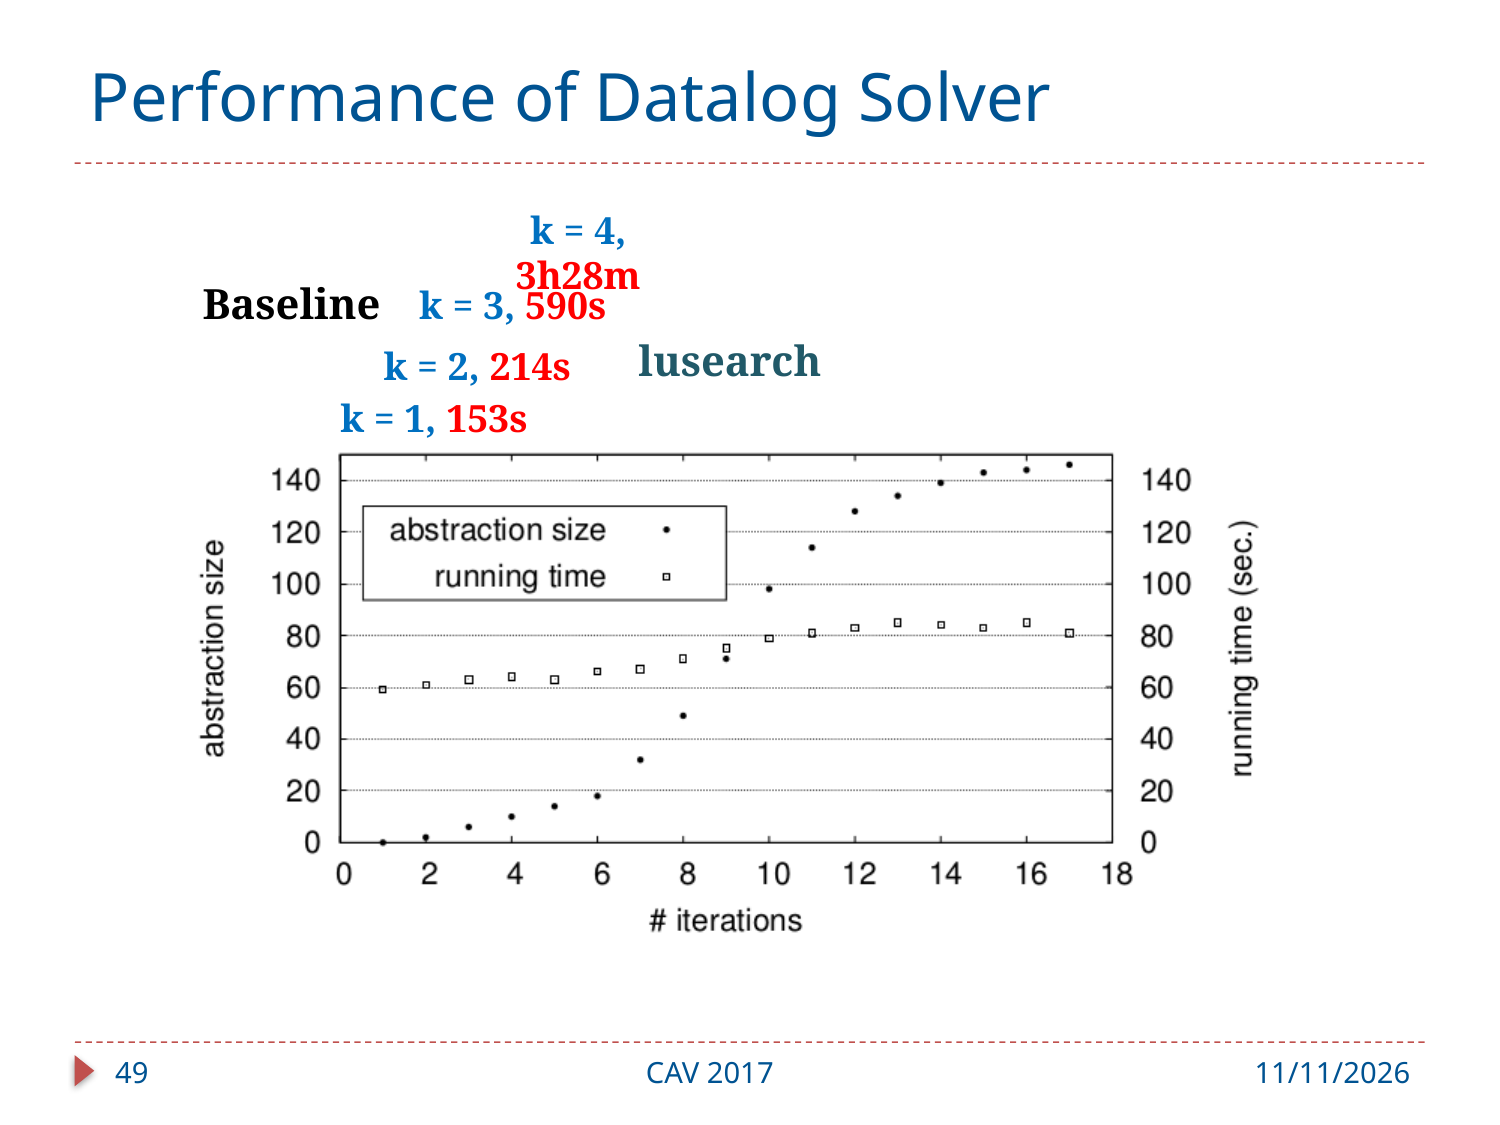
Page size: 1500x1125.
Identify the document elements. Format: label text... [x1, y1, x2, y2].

text_box k = 2, 214s [347, 335, 608, 396]
slide_number 49 [100, 1046, 235, 1107]
text_box Baseline [187, 270, 396, 335]
text_box k = 3, 590s [404, 274, 641, 335]
title Performance of Datalog Solver [75, 25, 1425, 165]
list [187, 417, 1313, 944]
text_box k = 4, 3h28m [454, 199, 703, 304]
text_box k = 1, 153s [318, 387, 550, 417]
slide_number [1050, 1046, 1426, 1107]
text_box lusearch [608, 327, 882, 392]
footer CAV 2017 [235, 1046, 1050, 1107]
